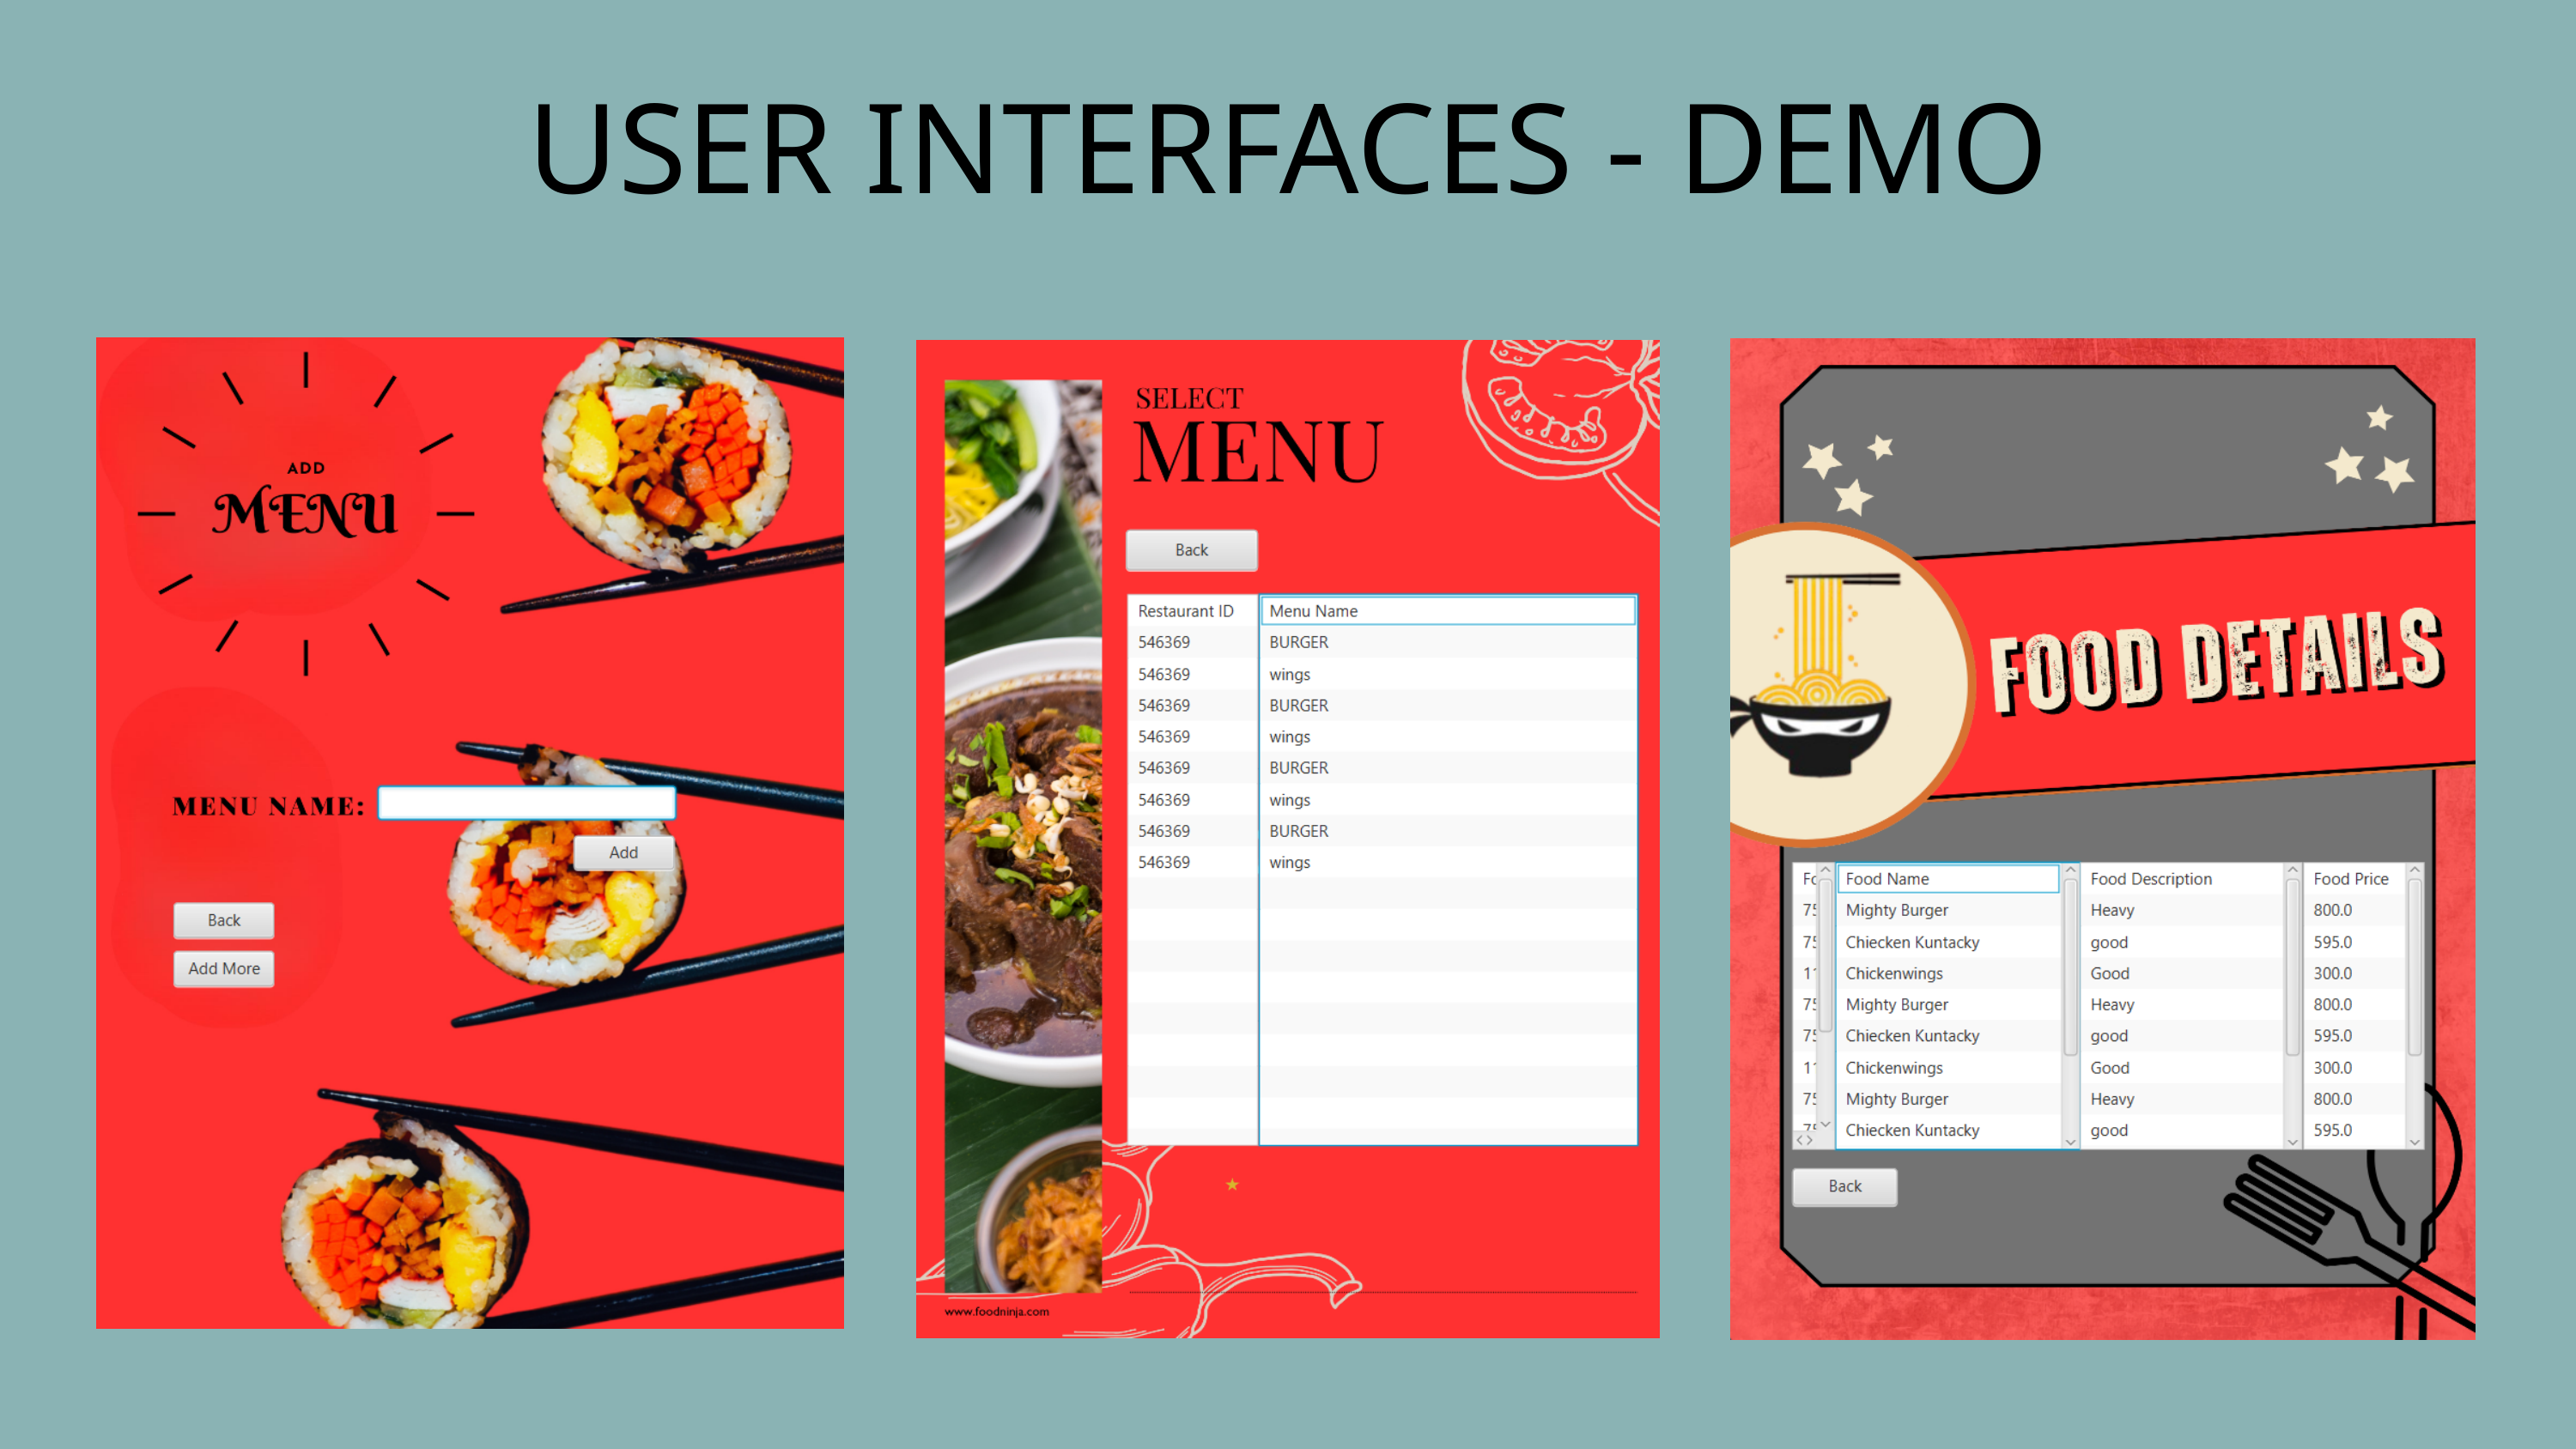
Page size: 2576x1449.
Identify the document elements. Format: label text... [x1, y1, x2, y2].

picture [96, 337, 844, 1329]
text_box USER INTERFACES - DEMO [245, 69, 2331, 219]
picture [916, 340, 1660, 1339]
picture [1730, 338, 2476, 1341]
